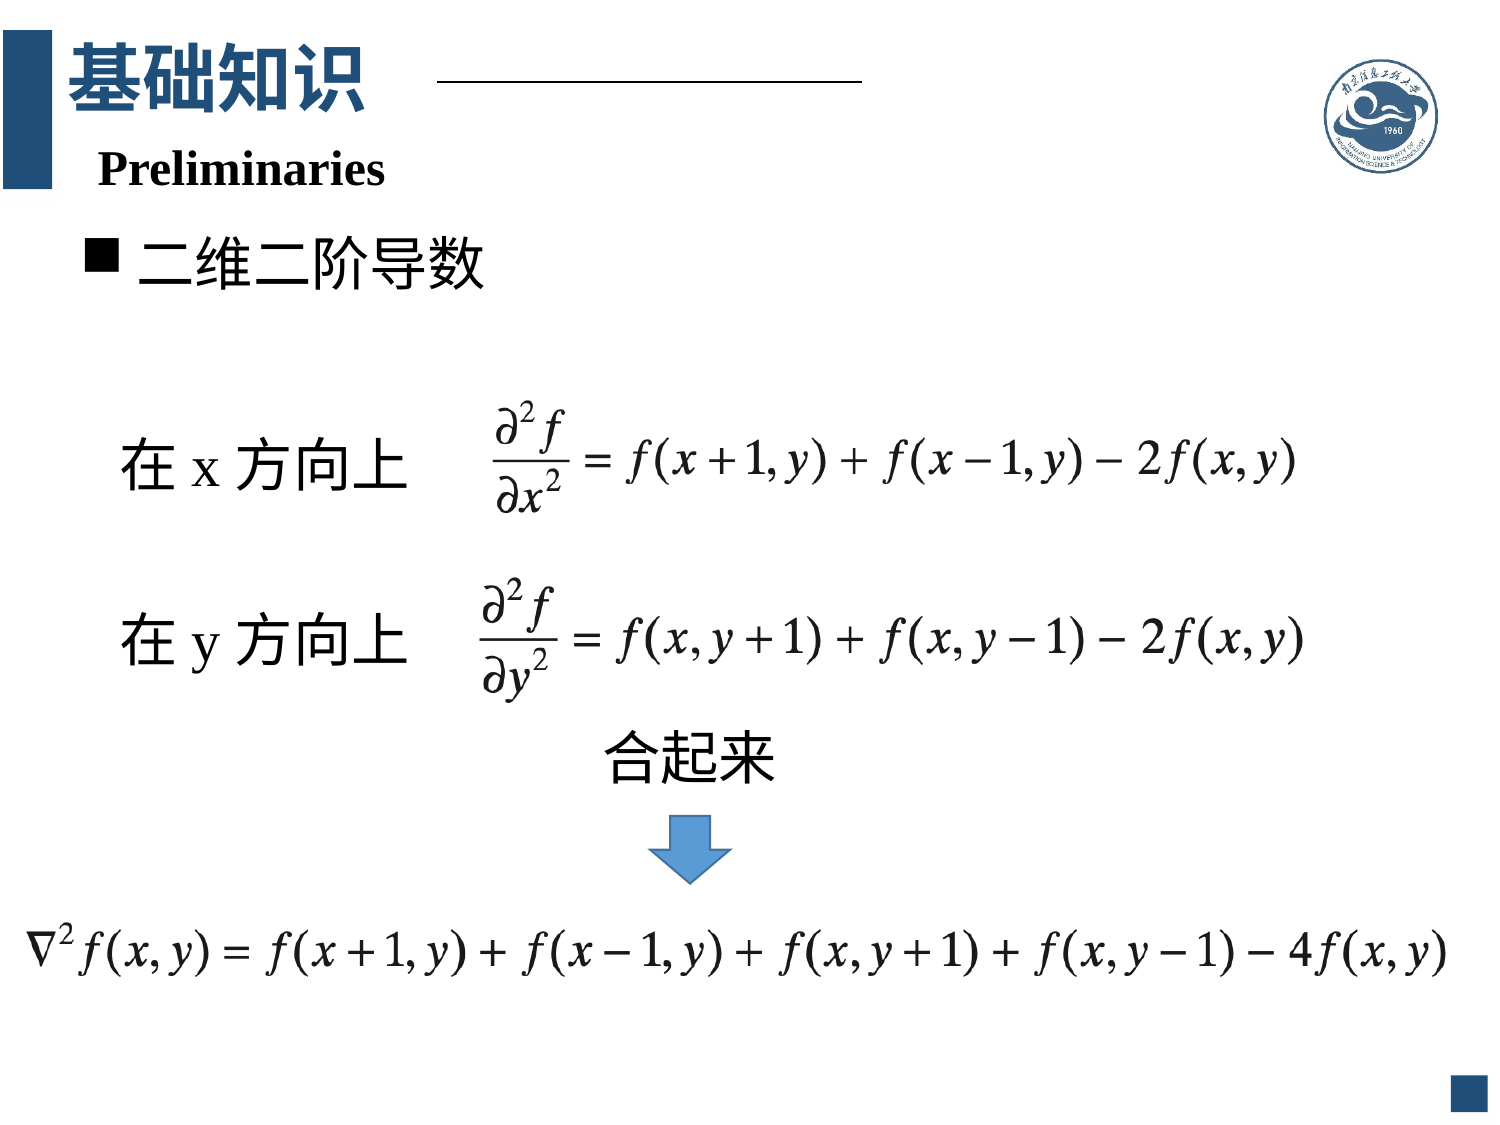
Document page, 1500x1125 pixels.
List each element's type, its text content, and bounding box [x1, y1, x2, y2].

text_box 基础知识 [52, 16, 452, 148]
text_box 合起来 [587, 731, 793, 799]
text_box 二维二阶导数 [65, 219, 1500, 585]
text_box [647, 814, 733, 883]
picture [0, 883, 1500, 1026]
text_box [2, 29, 53, 190]
picture [1308, 44, 1452, 185]
text_box Preliminaries [82, 102, 862, 236]
text_box [1450, 1074, 1489, 1113]
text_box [118, 372, 1362, 731]
